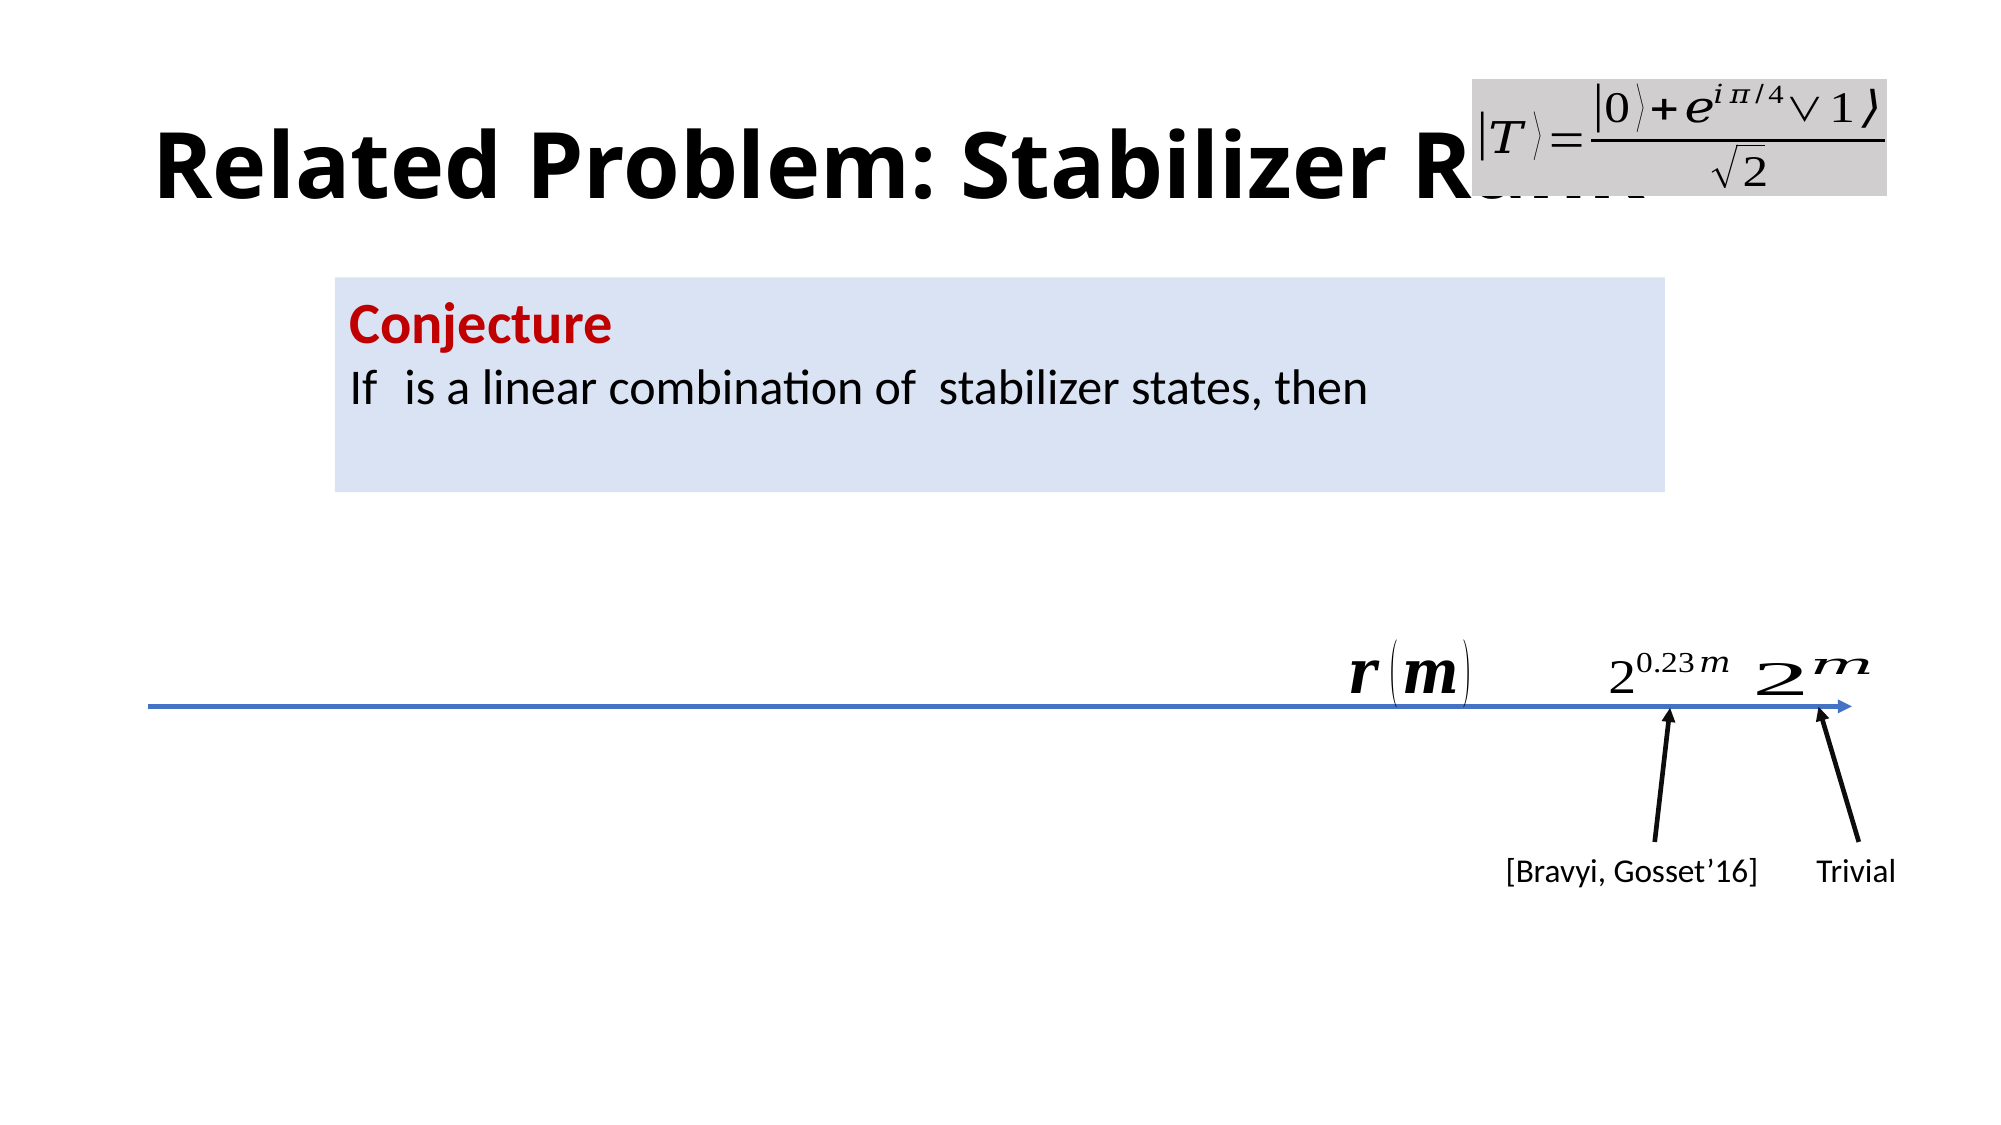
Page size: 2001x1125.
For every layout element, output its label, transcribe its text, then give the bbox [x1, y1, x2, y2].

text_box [1818, 706, 1859, 842]
title Related Problem: Stabilizer Rank [137, 59, 1863, 278]
text_box Trivial [1801, 841, 1924, 897]
text_box [Bravyi, Gosset’16] [1490, 841, 1801, 897]
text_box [1654, 707, 1671, 842]
